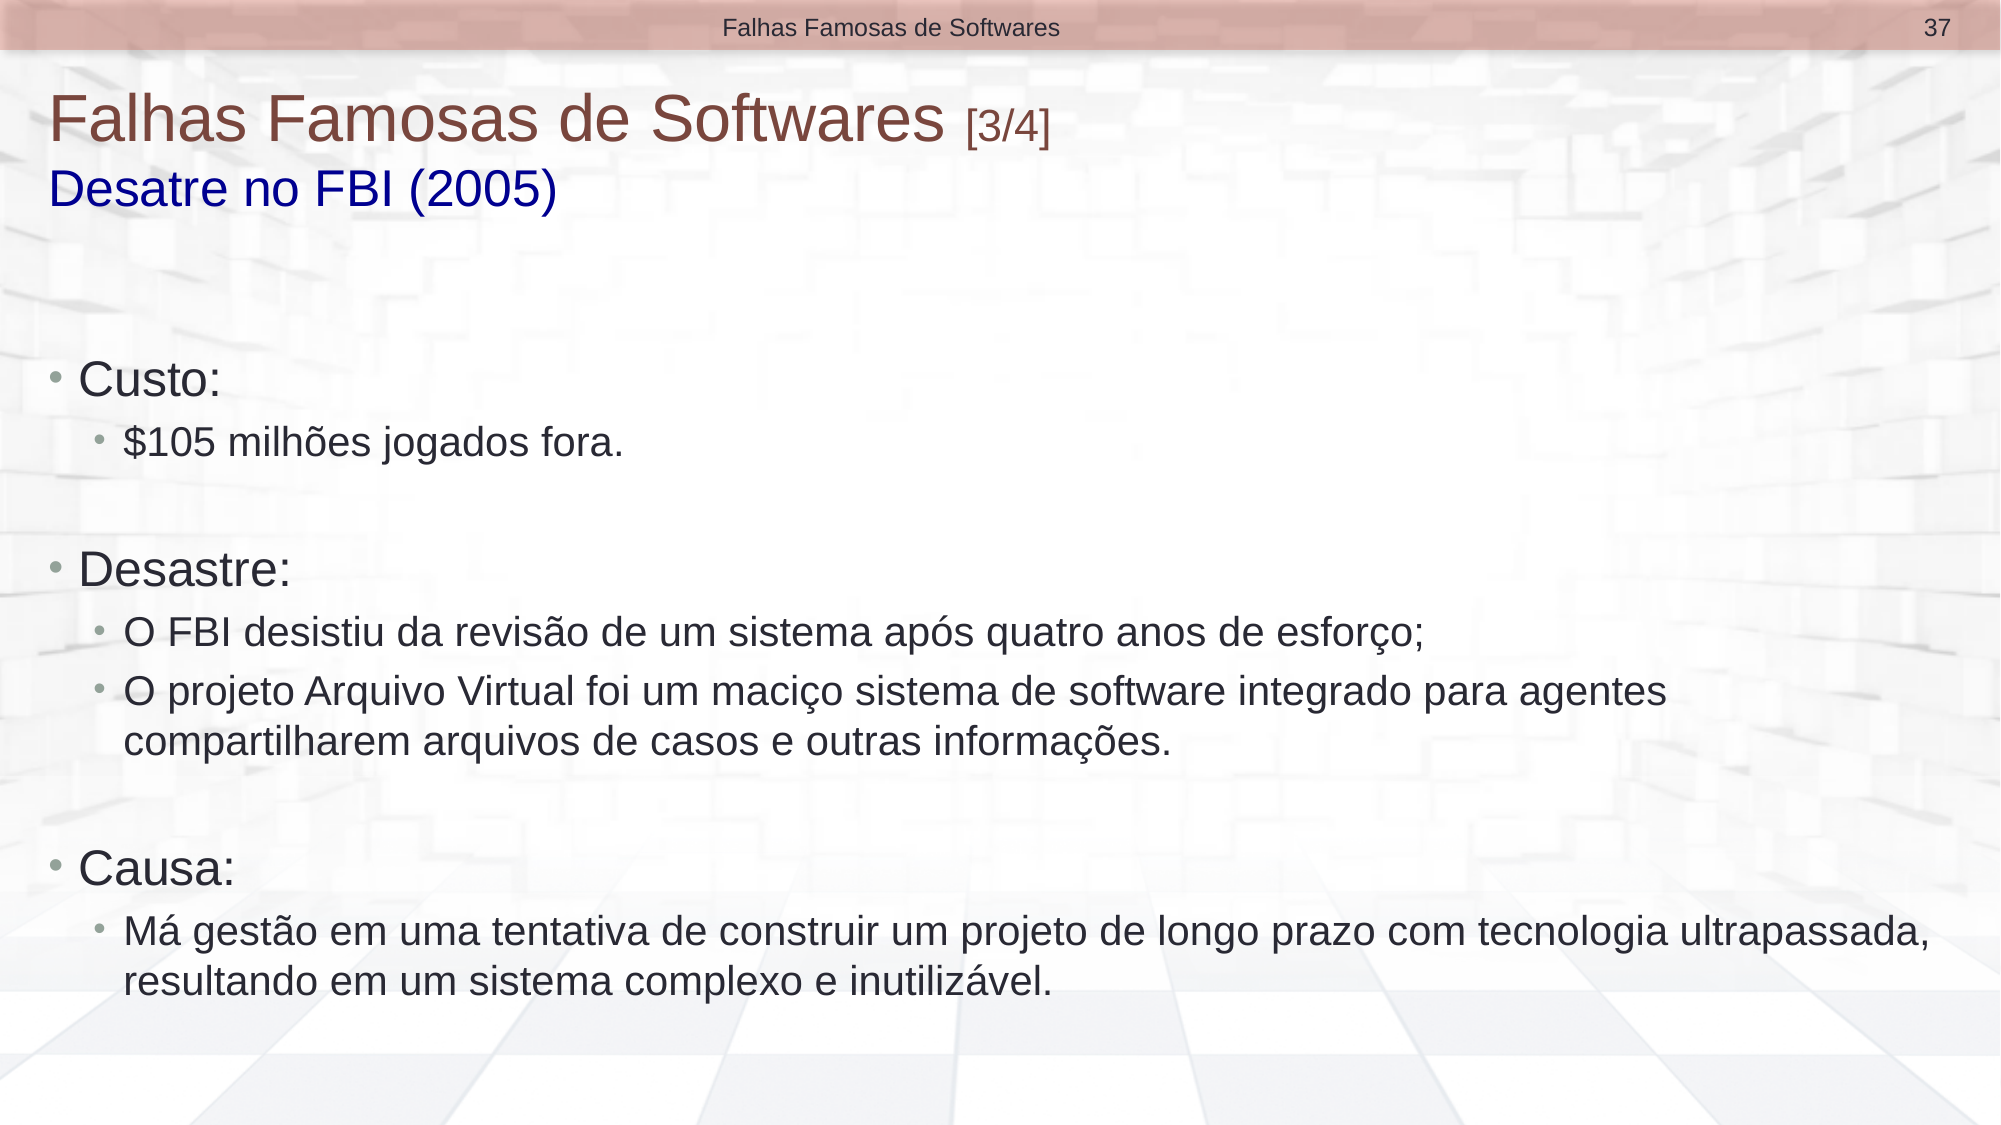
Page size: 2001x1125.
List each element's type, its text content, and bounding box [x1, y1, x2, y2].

slide_number 37 [1783, 3, 1967, 50]
footer Falhas Famosas de Softwares [33, 3, 1750, 50]
title Falhas Famosas de Softwares [3/4] Desatre no FBI (2005) [33, 66, 1967, 225]
picture [0, 776, 2000, 1125]
list Custo: $105 milhões jogados fora. Desastre: O FBI desistiu da revisão de um sistema após quatro anos de esforço; O projeto Arquivo Virtual foi um maciço sistema de software integrado para agentes compartilharem arquivos de casos e outras informações. Causa: Má gestão em uma tentativa de construir um projeto de longo prazo com tecnologia ultrapassada, resultando em um sistema complexo e inutilizável. [33, 249, 1967, 1100]
